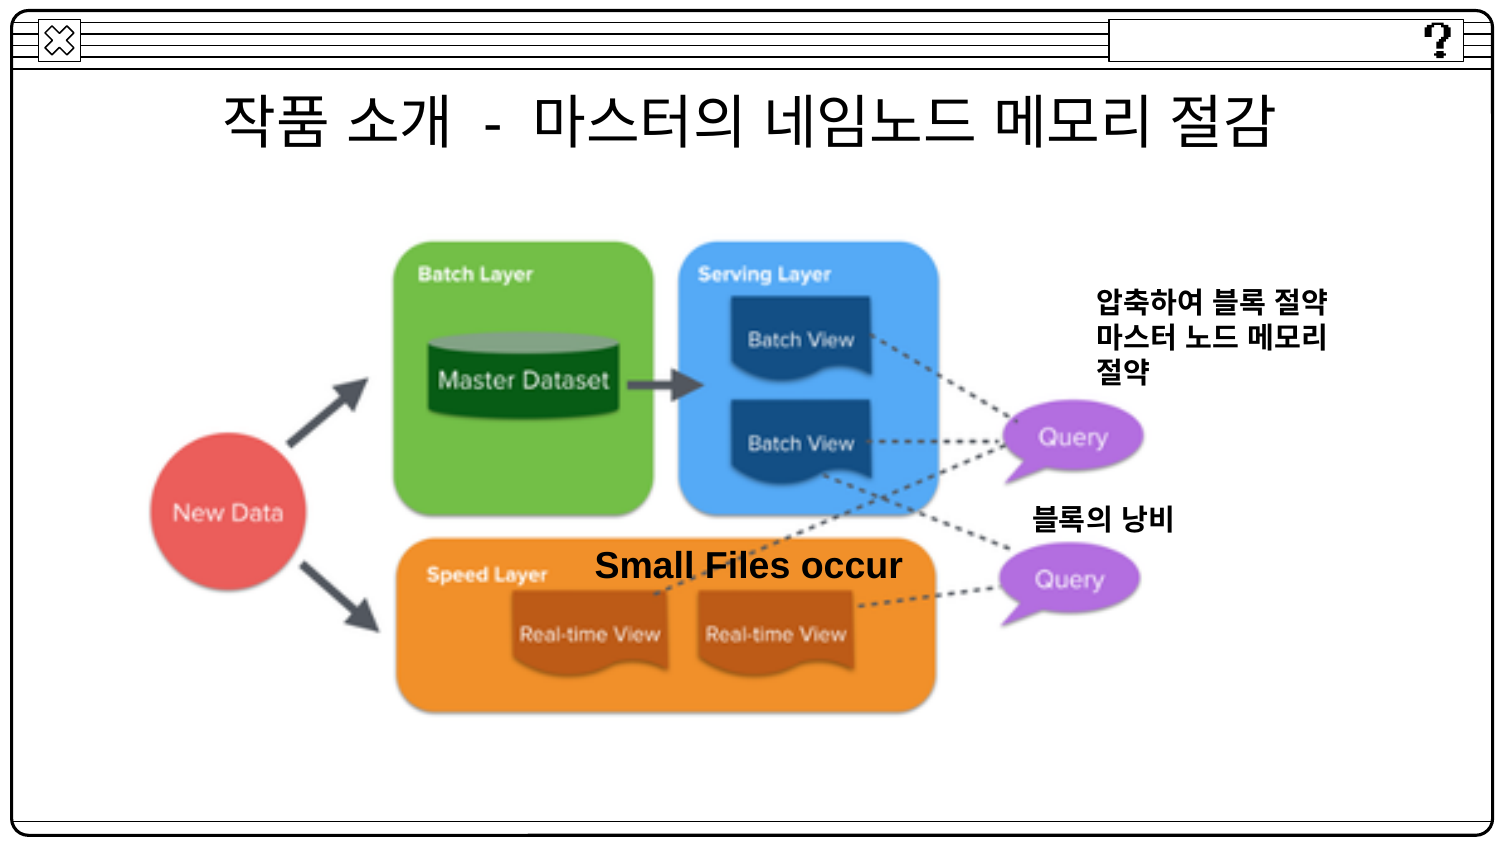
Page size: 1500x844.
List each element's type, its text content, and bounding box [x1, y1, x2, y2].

text_box 압축하여 블록 절약 마스터 노드 메모리 절약 [1156, 277, 1402, 398]
text_box 블록의 낭비 [1156, 493, 1231, 544]
title 작품 소개 - 마스터의 네임노드 메모리 절감 [118, 72, 1382, 167]
picture [145, 219, 1152, 743]
